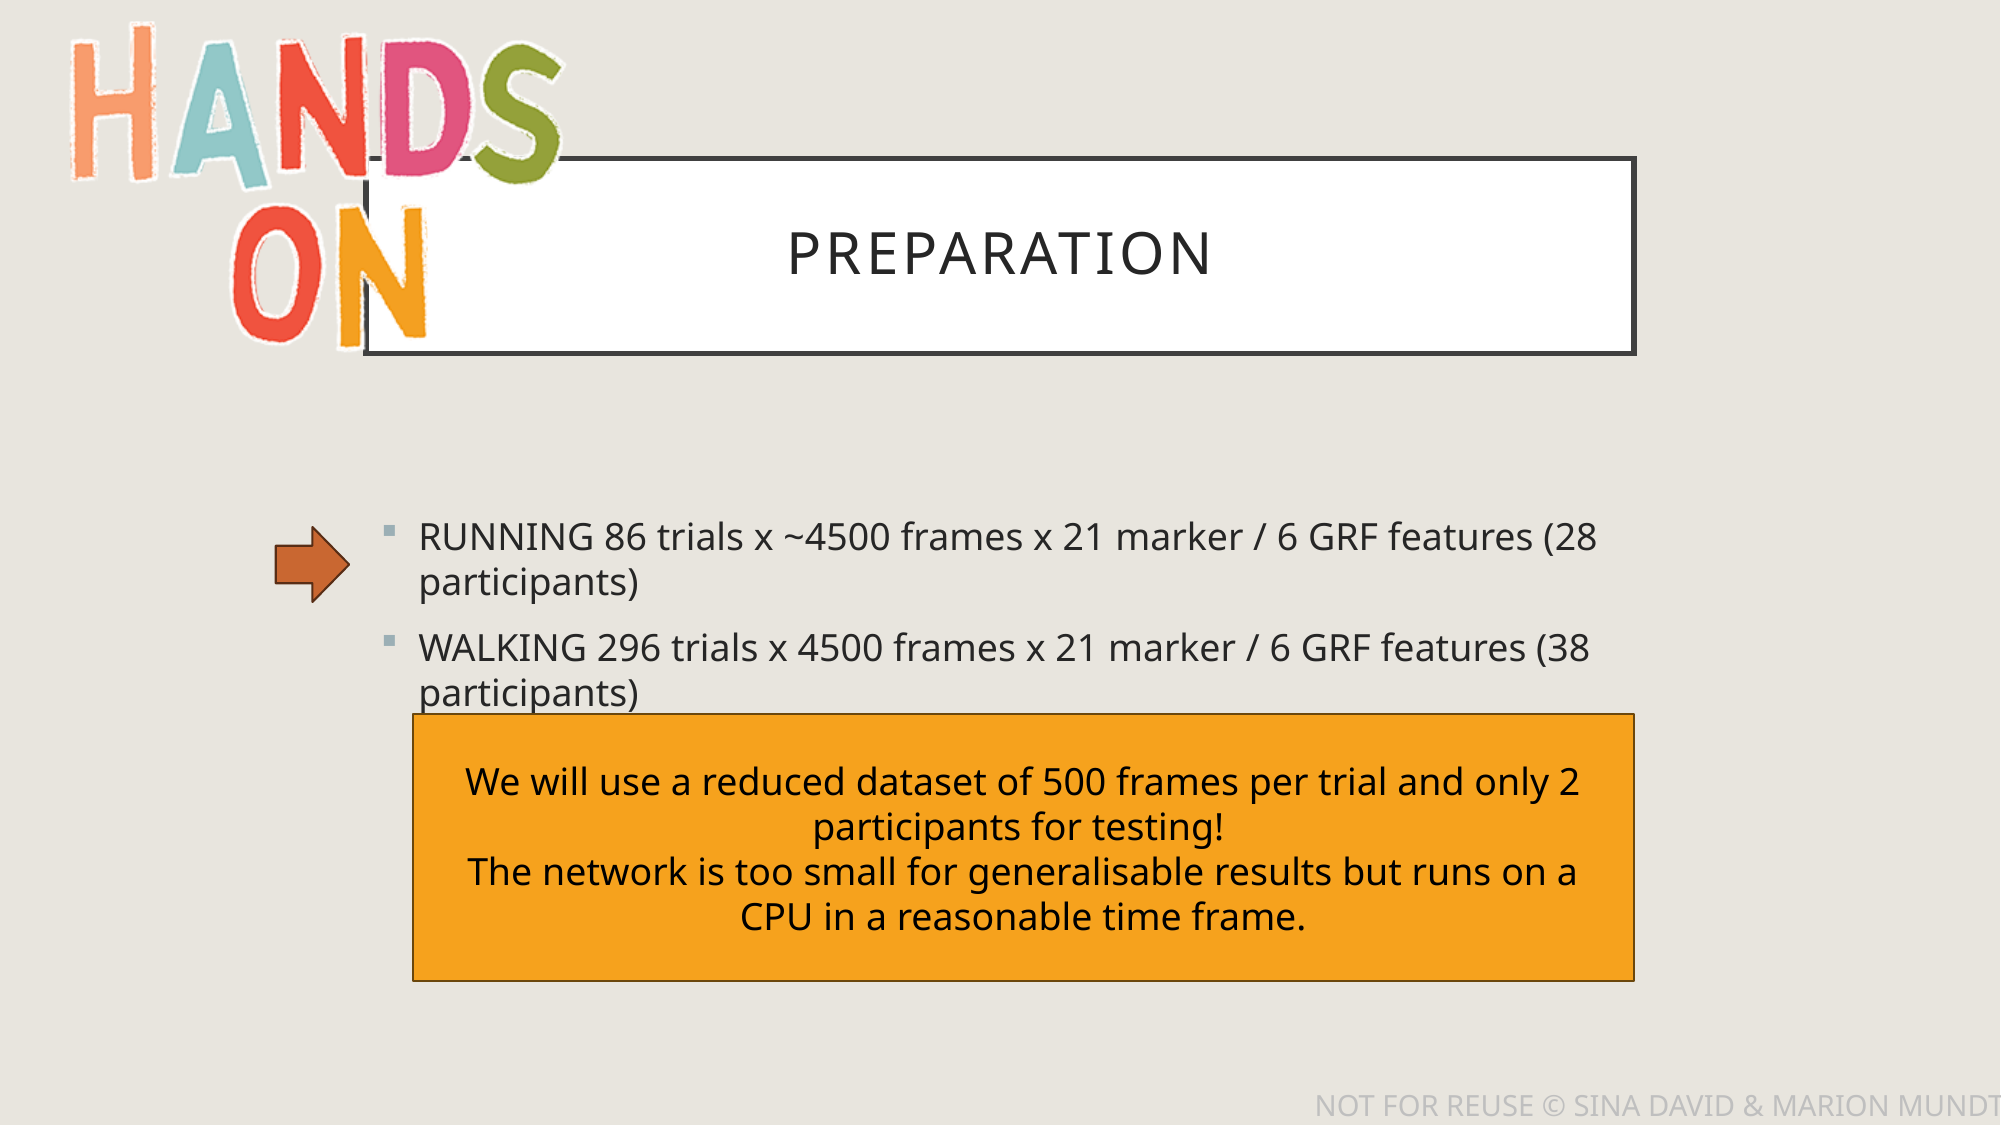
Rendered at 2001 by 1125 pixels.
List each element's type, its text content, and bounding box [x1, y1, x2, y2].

text_box [274, 526, 350, 603]
title Preparation [578, 156, 1637, 356]
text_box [52, 20, 578, 370]
text_box RUNNING 86 trials x ~4500 frames x 21 marker / 6 GRF features (28 participants) WALKING 296 trials x 4500 frames x 21 marker / 6 GRF features (38 participants) [366, 505, 1765, 722]
text_box We will use a reduced dataset of 500 frames per trial and only 2 participants for testing! The network is too small for generalisable results but runs on a CPU in a reasonable time frame. [412, 713, 1635, 982]
